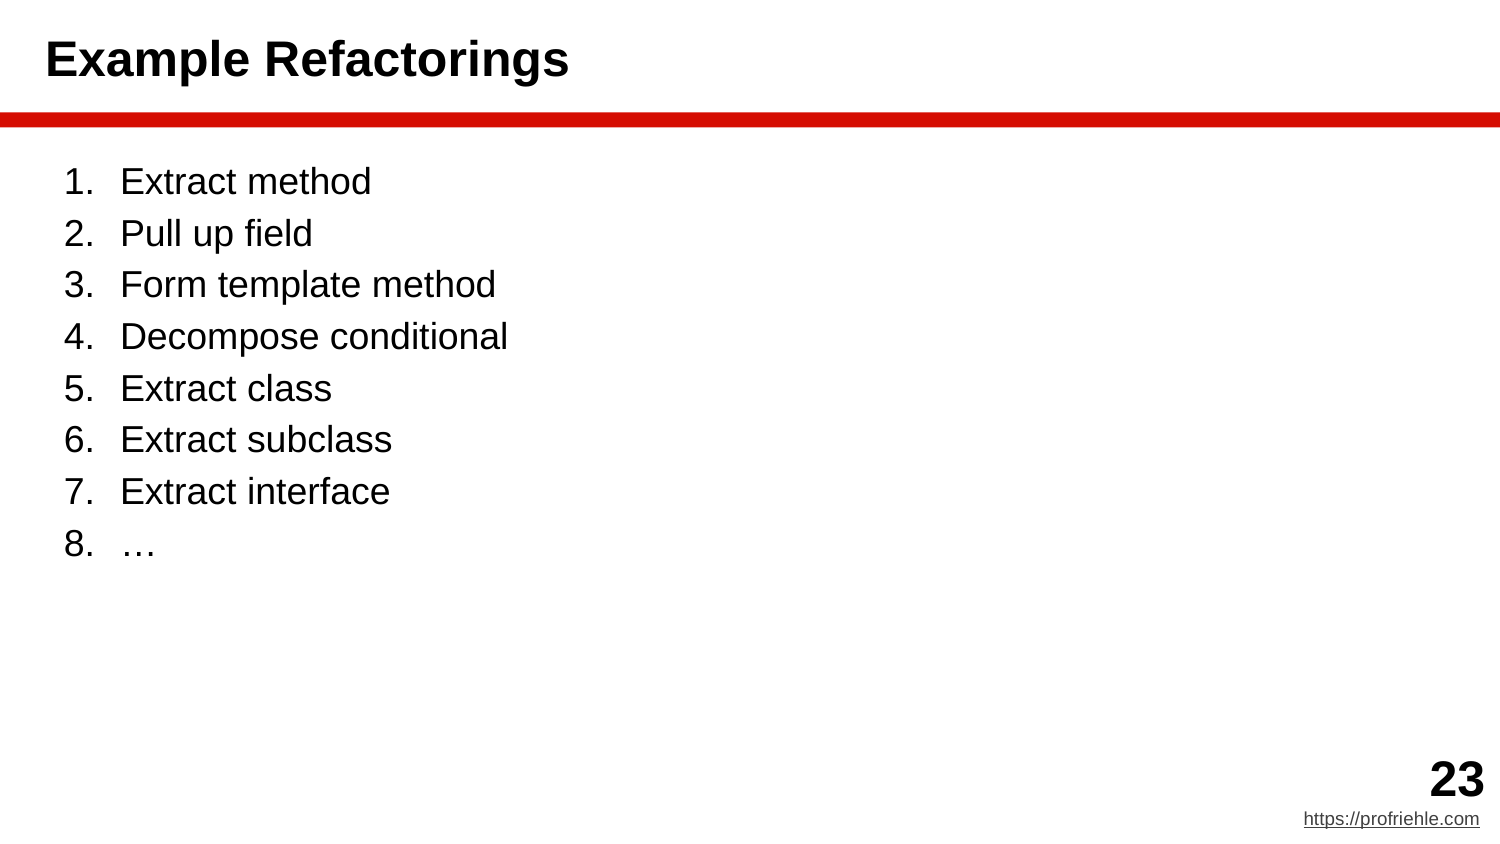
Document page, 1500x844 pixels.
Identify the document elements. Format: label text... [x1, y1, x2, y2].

slide_number ‹#› https://profriehle.com [1200, 724, 1500, 844]
list Extract method Pull up field Form template method Decompose conditional Extract class Extract subclass Extract interface … [45, 150, 1455, 825]
title Example Refactorings [0, 0, 1500, 113]
